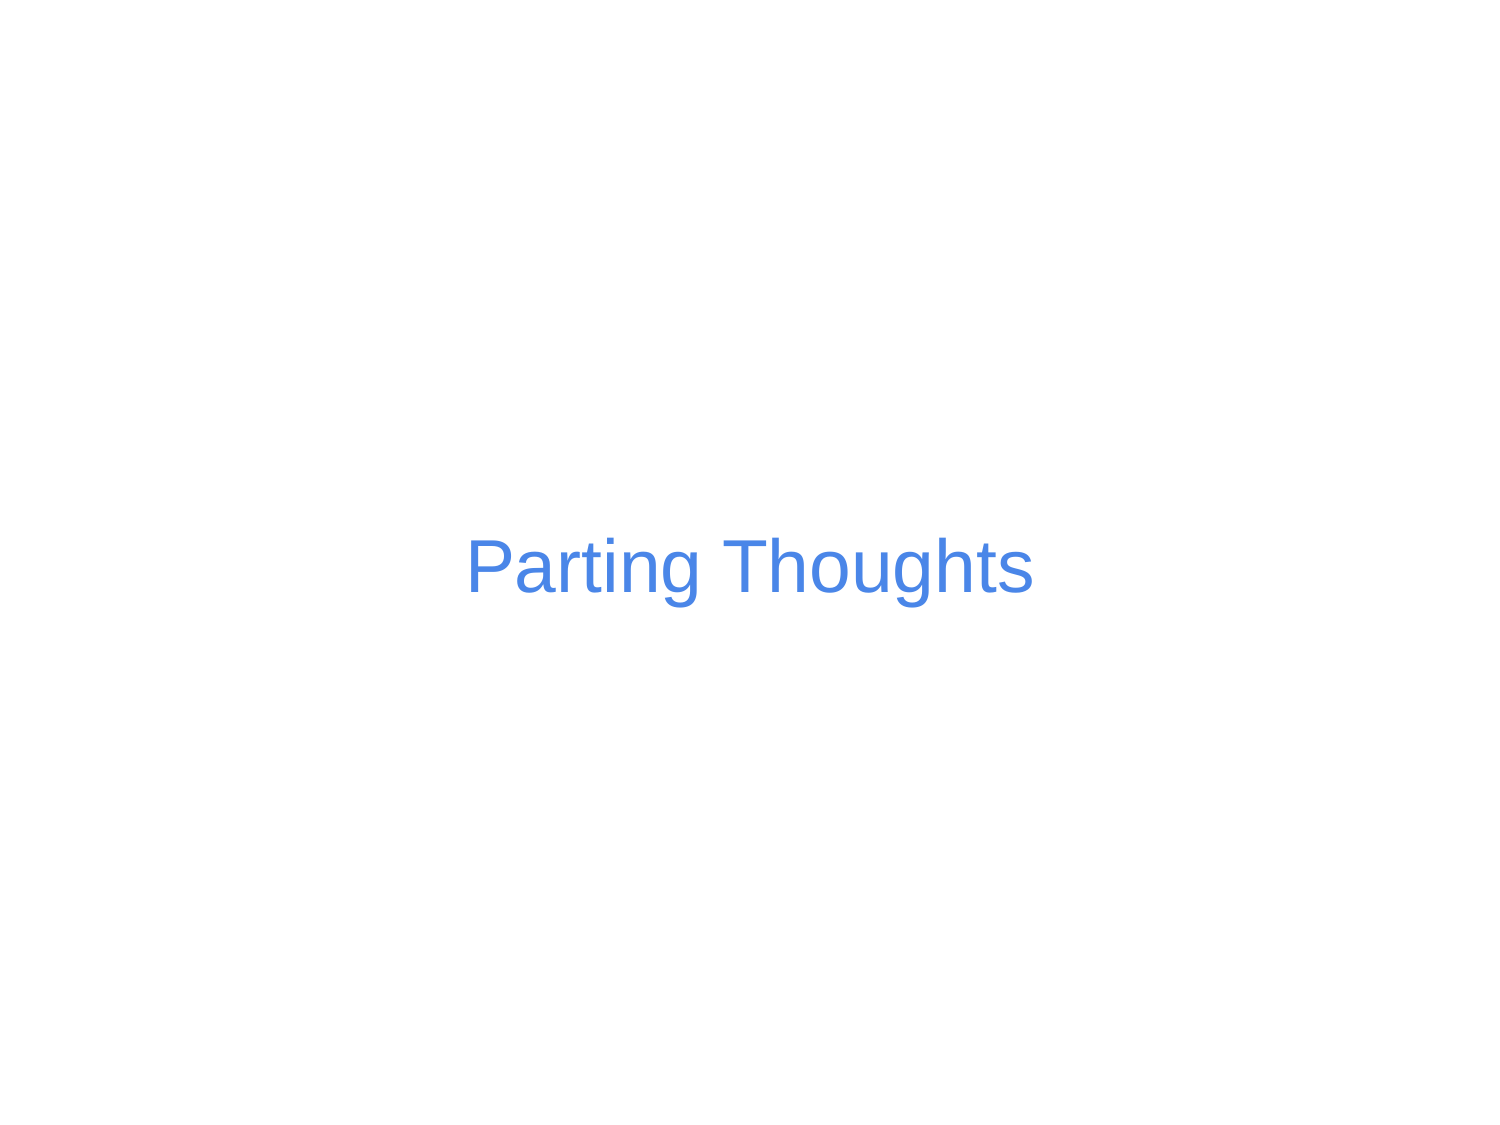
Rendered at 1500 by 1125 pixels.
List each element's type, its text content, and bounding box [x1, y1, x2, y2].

title Parting Thoughts [51, 493, 1449, 632]
